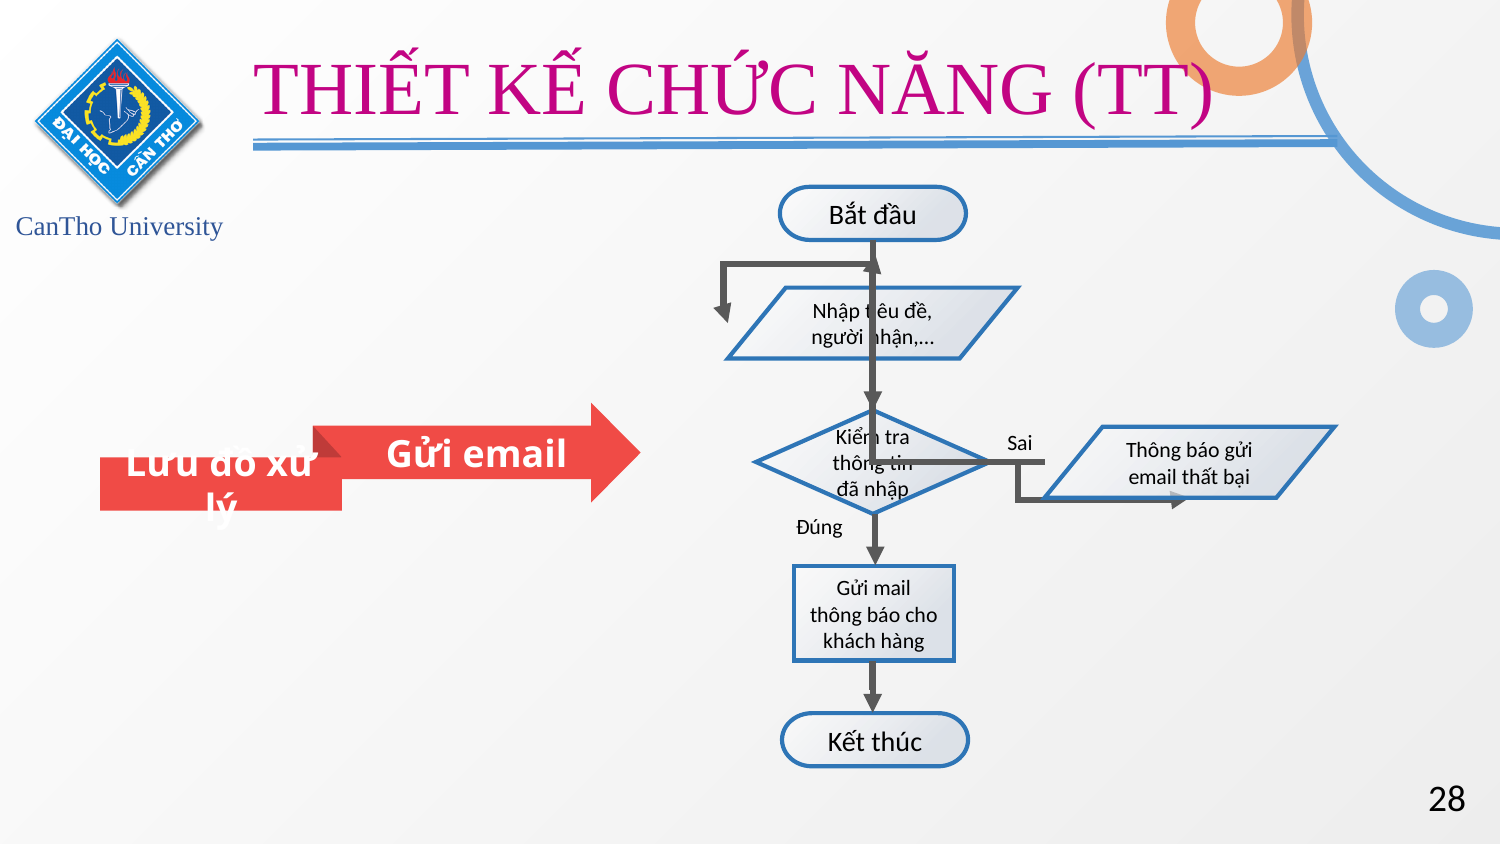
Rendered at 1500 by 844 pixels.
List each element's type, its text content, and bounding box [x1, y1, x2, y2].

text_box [100, 402, 641, 511]
title THIẾT KẾ CHỨC NĂNG (TT) [238, 31, 1350, 213]
text_box CanTho University [0, 200, 282, 249]
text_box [253, 143, 1338, 147]
text_box 28 [1412, 766, 1500, 827]
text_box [727, 186, 1335, 767]
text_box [253, 135, 1338, 140]
picture [32, 36, 203, 207]
